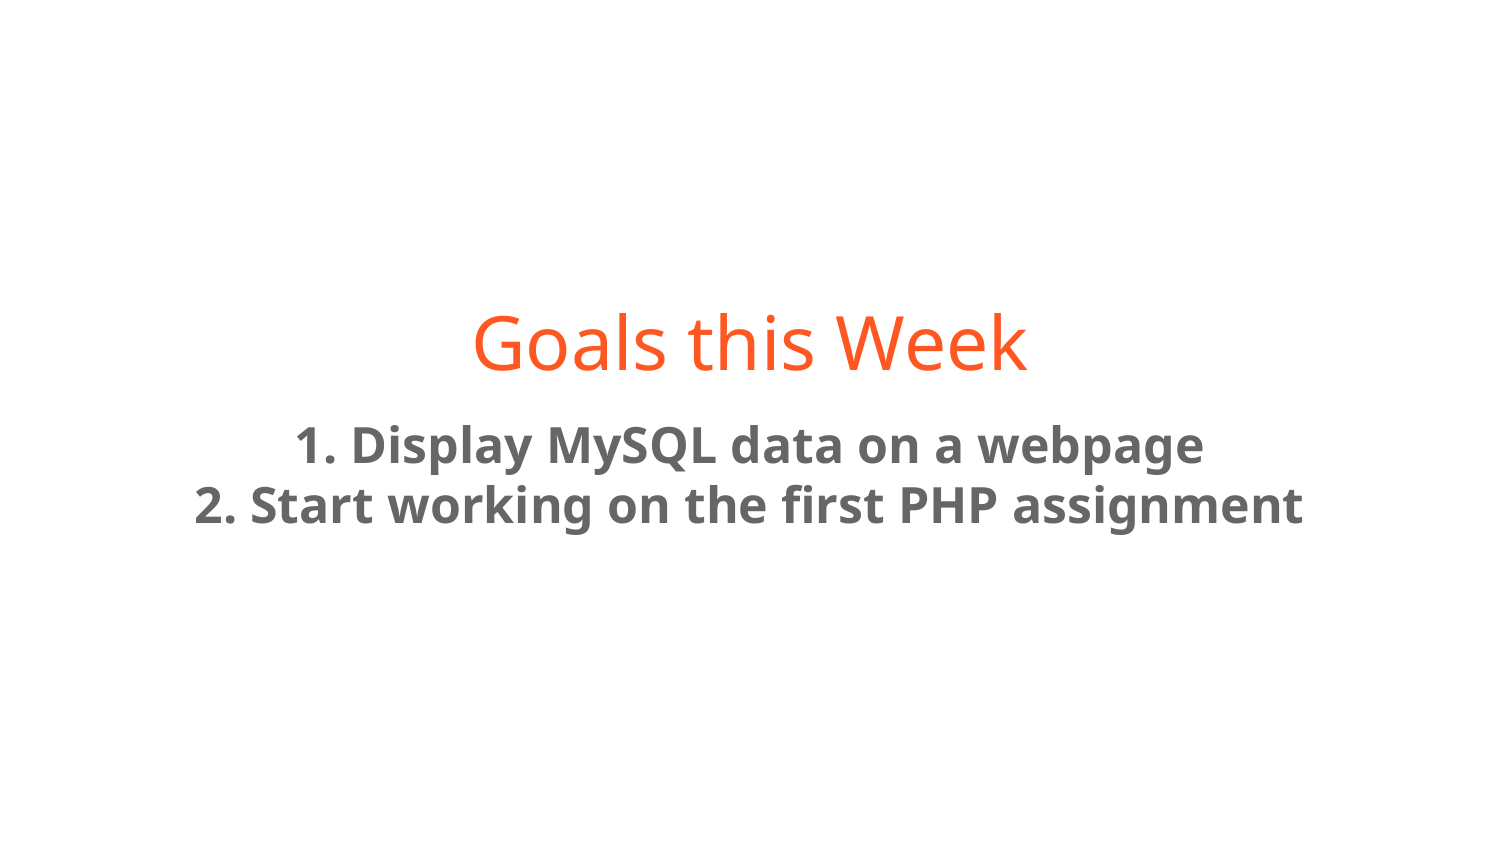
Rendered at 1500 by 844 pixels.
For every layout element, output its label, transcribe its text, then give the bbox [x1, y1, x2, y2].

text_box 1. Display MySQL data on a webpage 2. Start working on the first PHP assignment [110, 398, 1390, 564]
title Goals this Week [110, 280, 1390, 398]
